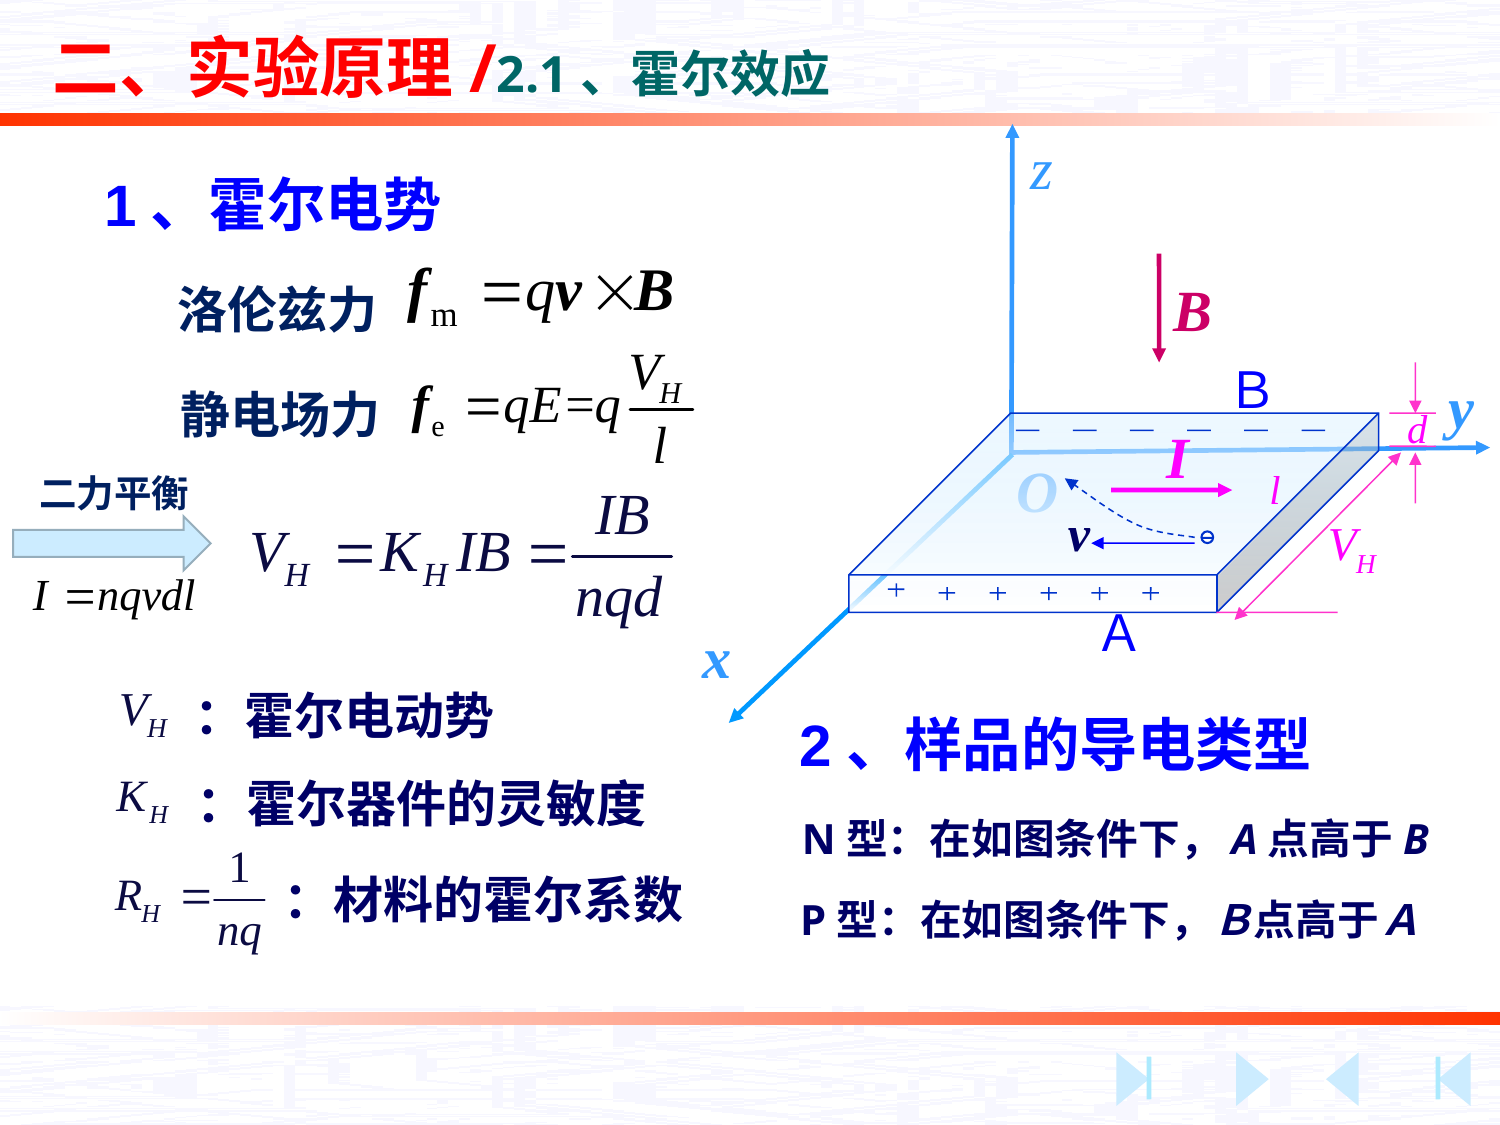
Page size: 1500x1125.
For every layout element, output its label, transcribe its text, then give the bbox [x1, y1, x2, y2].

picture [0, 1006, 1500, 1013]
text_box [386, 250, 688, 341]
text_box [393, 339, 703, 476]
text_box 1、霍尔电势 [89, 160, 457, 246]
text_box N型：在如图条件下，A点高于B [787, 805, 1452, 871]
text_box 洛伦兹力 [162, 271, 393, 346]
text_box 2、样品的导电类型 [785, 723, 1327, 786]
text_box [24, 570, 206, 630]
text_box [687, 123, 1490, 723]
text_box [12, 587, 53, 647]
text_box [246, 478, 684, 639]
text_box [106, 676, 701, 964]
text_box 二力平衡 [6, 462, 204, 523]
text_box 二、实验原理/2.1、霍尔效应 [38, 18, 1046, 114]
picture [0, 0, 1500, 114]
text_box [850, 1013, 854, 1025]
text_box 静电场力 [165, 376, 393, 452]
picture [0, 1025, 1500, 1125]
text_box [12, 523, 213, 570]
text_box [562, 114, 566, 125]
text_box P型：在如图条件下，Ｂ点高于Ａ [785, 886, 1439, 952]
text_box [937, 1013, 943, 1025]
